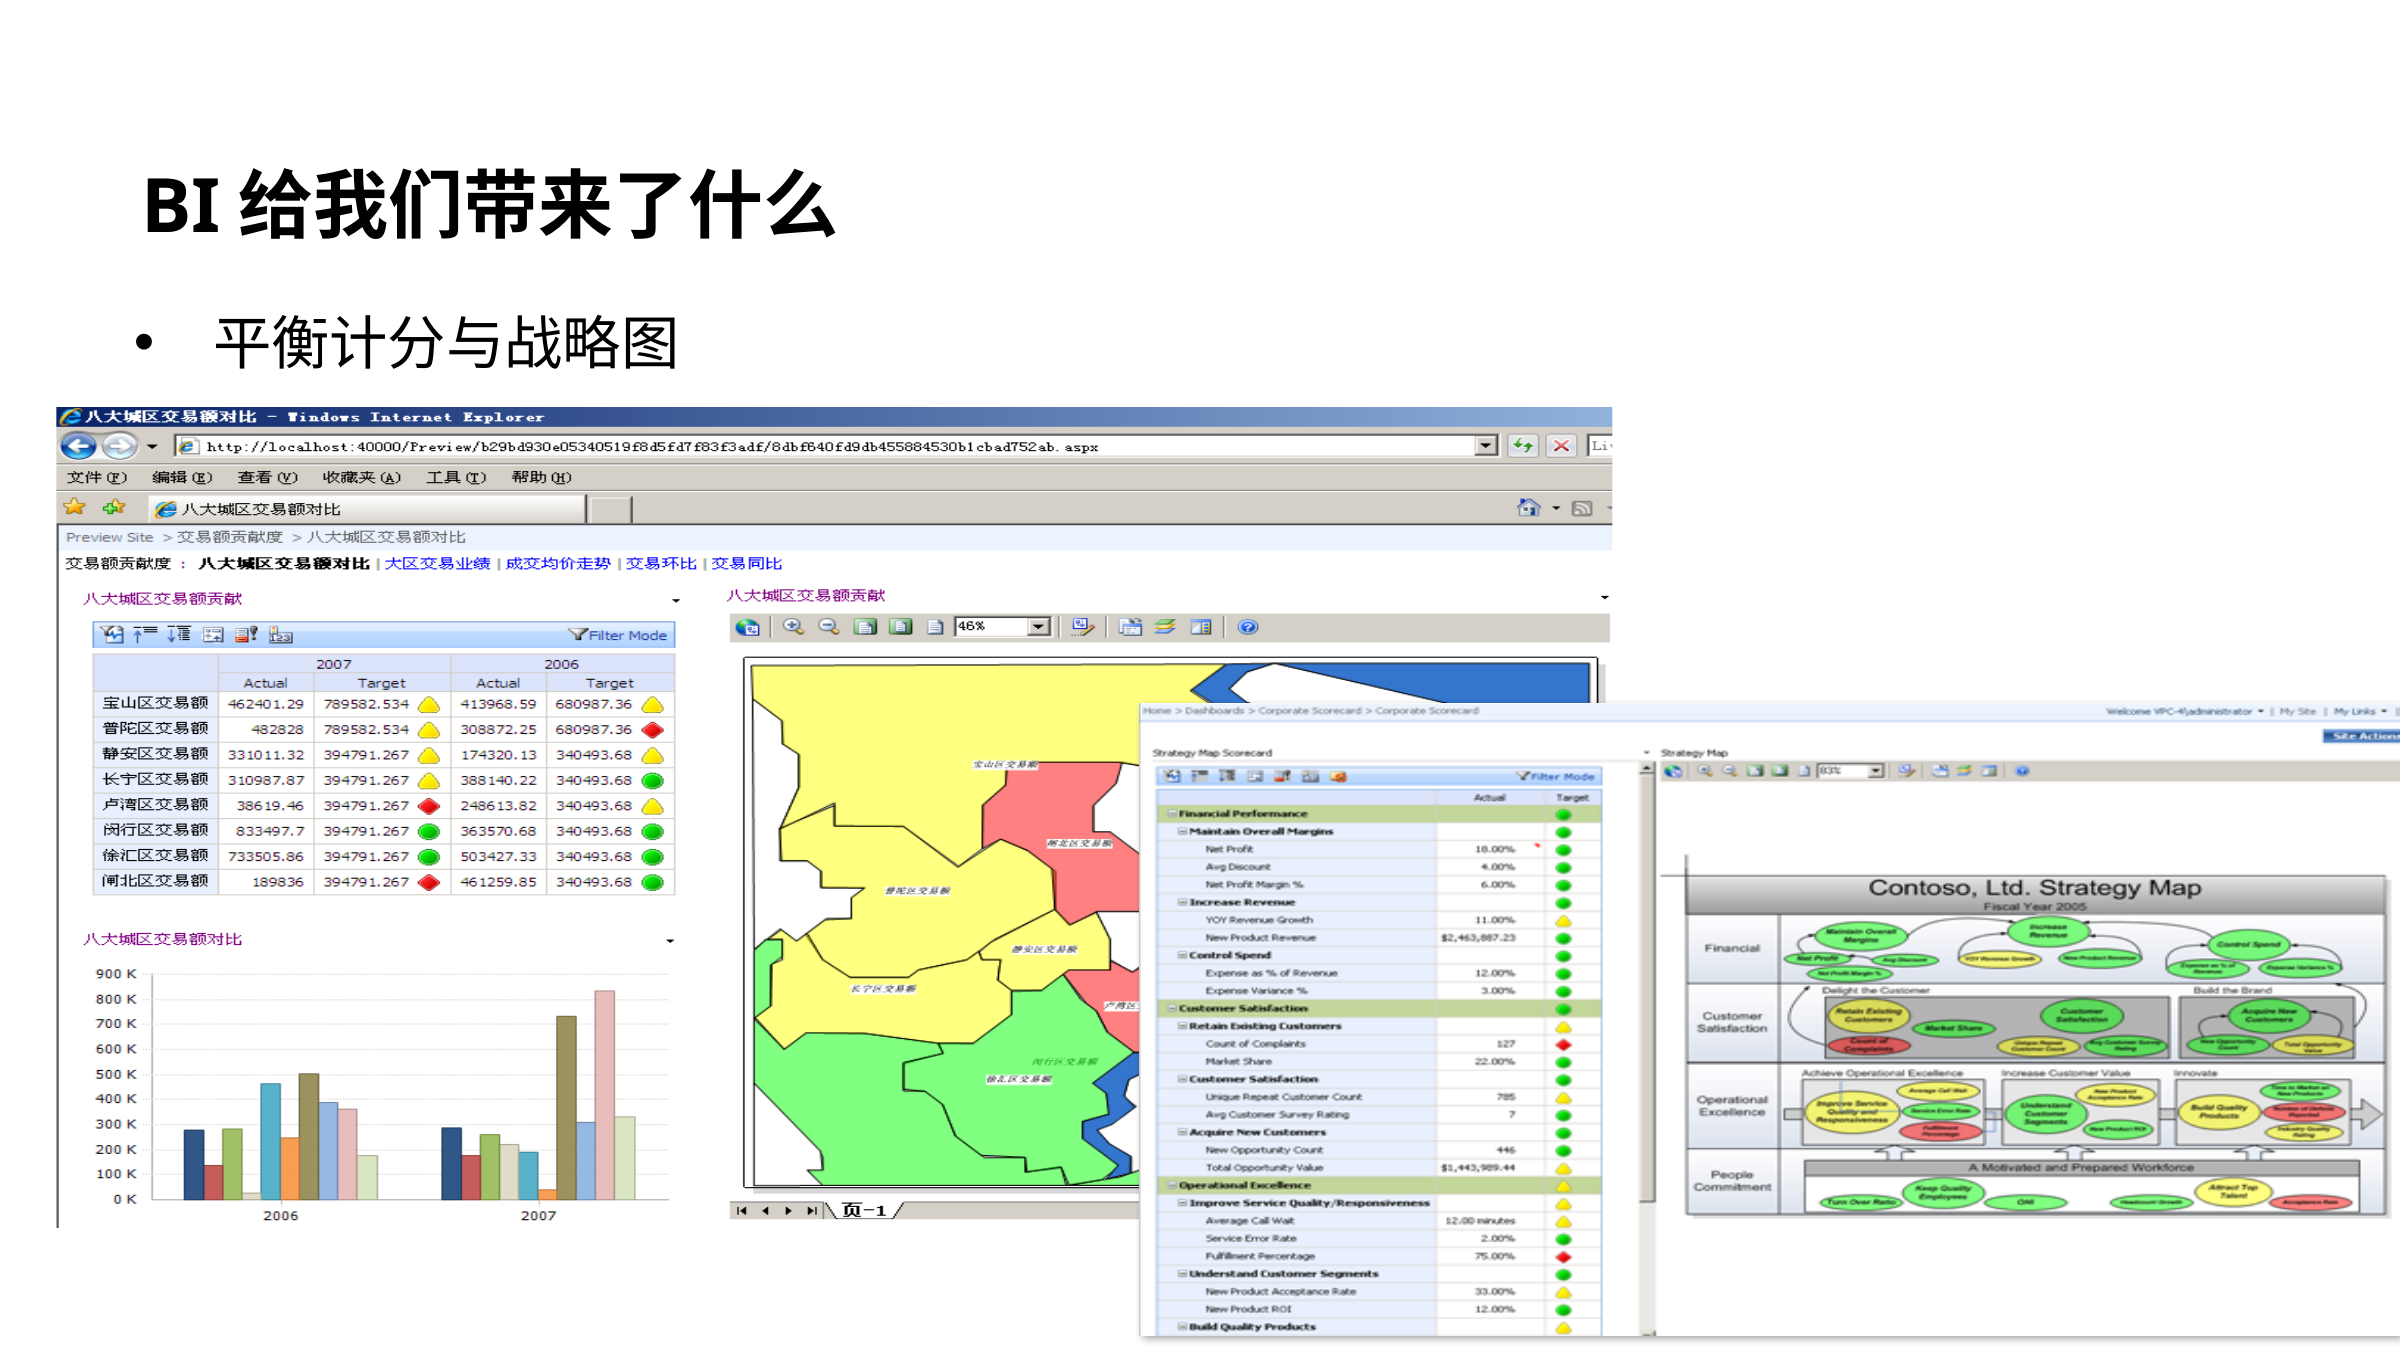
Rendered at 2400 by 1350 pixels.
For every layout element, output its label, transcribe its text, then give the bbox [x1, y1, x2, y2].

picture [55, 407, 2400, 1337]
title BI给我们带来了什么 [120, 138, 2280, 268]
list 平衡计分与战略图 [112, 295, 2273, 700]
